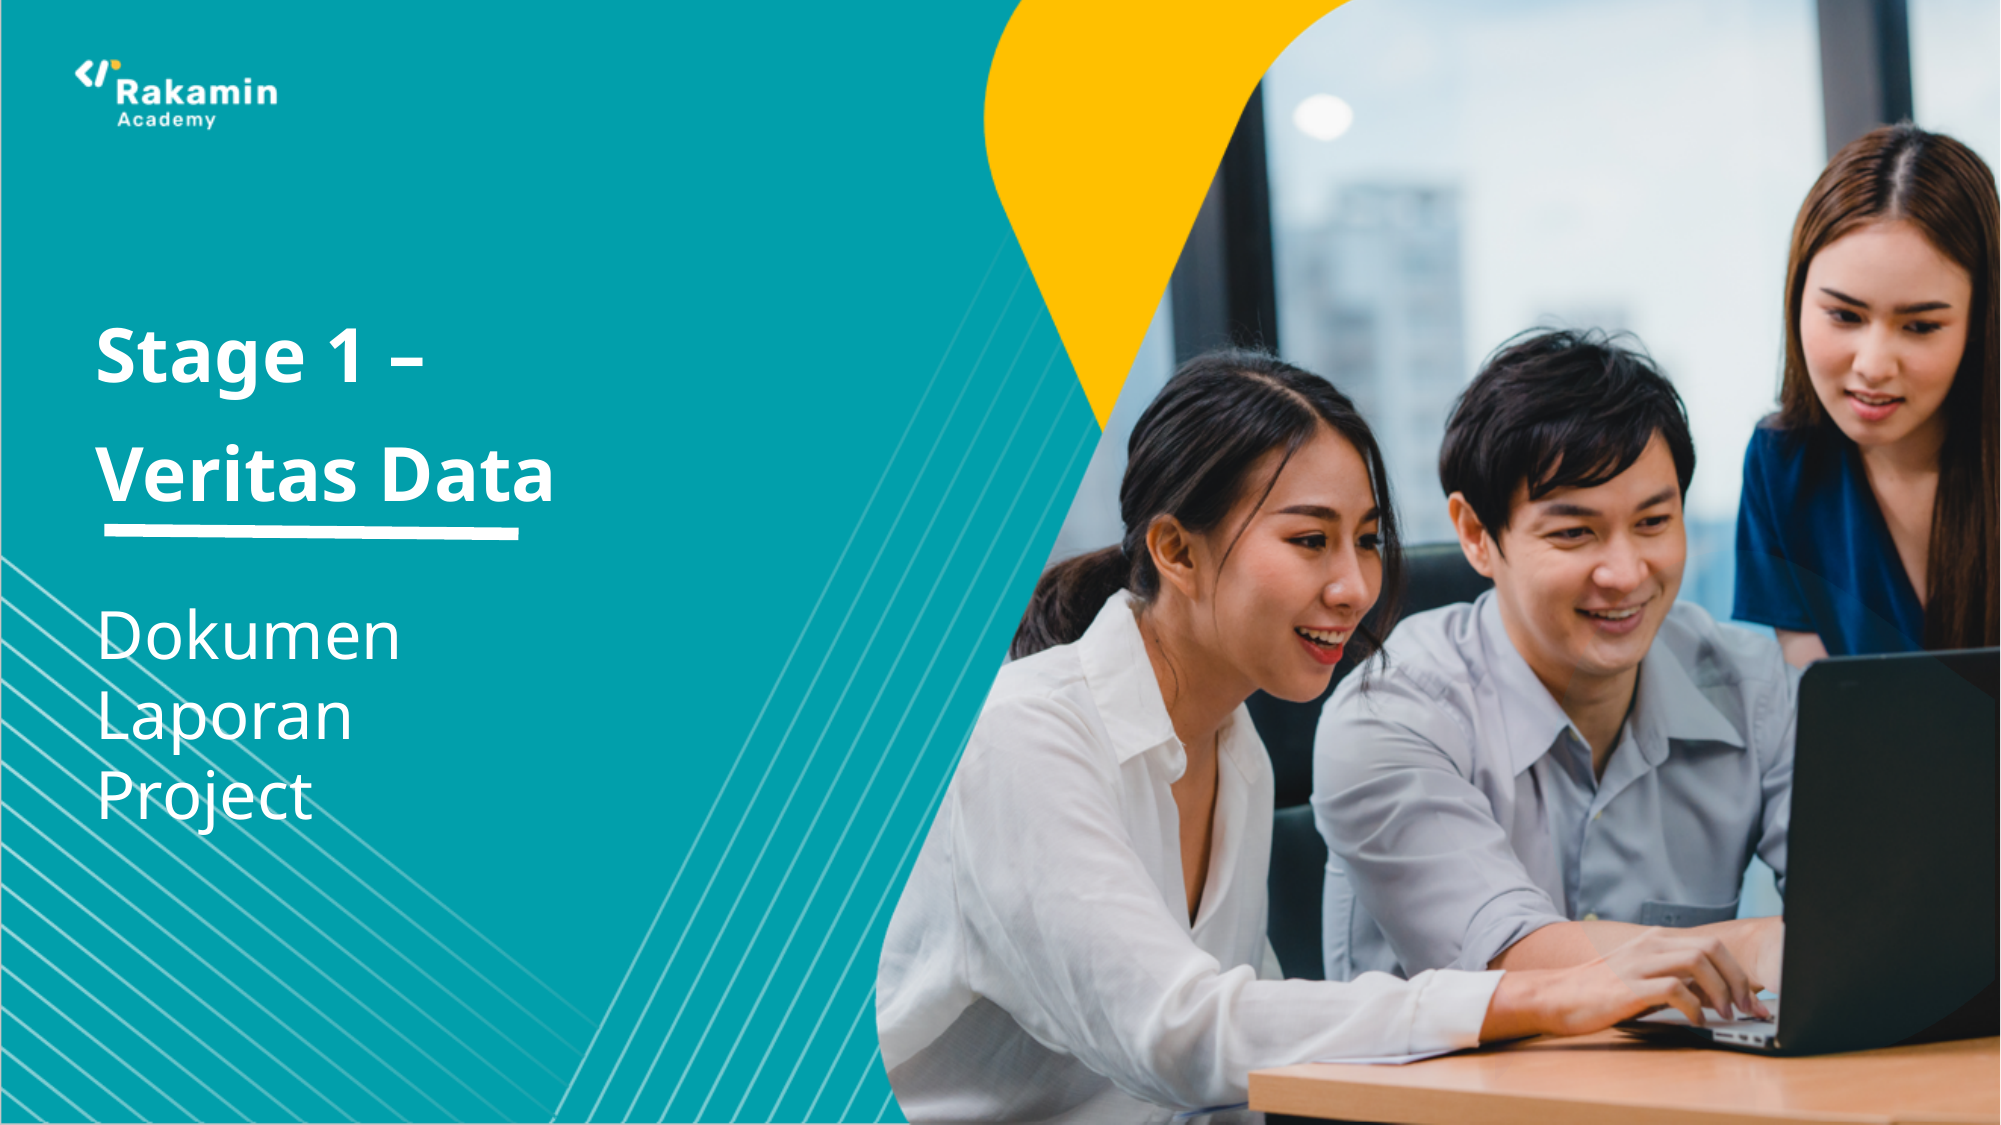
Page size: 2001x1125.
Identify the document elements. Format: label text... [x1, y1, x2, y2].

picture [0, 0, 2001, 1125]
text_box Stage 1 – Veritas Data [80, 270, 1000, 525]
text_box Dokumen Laporan Project [80, 585, 584, 841]
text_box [104, 529, 519, 535]
